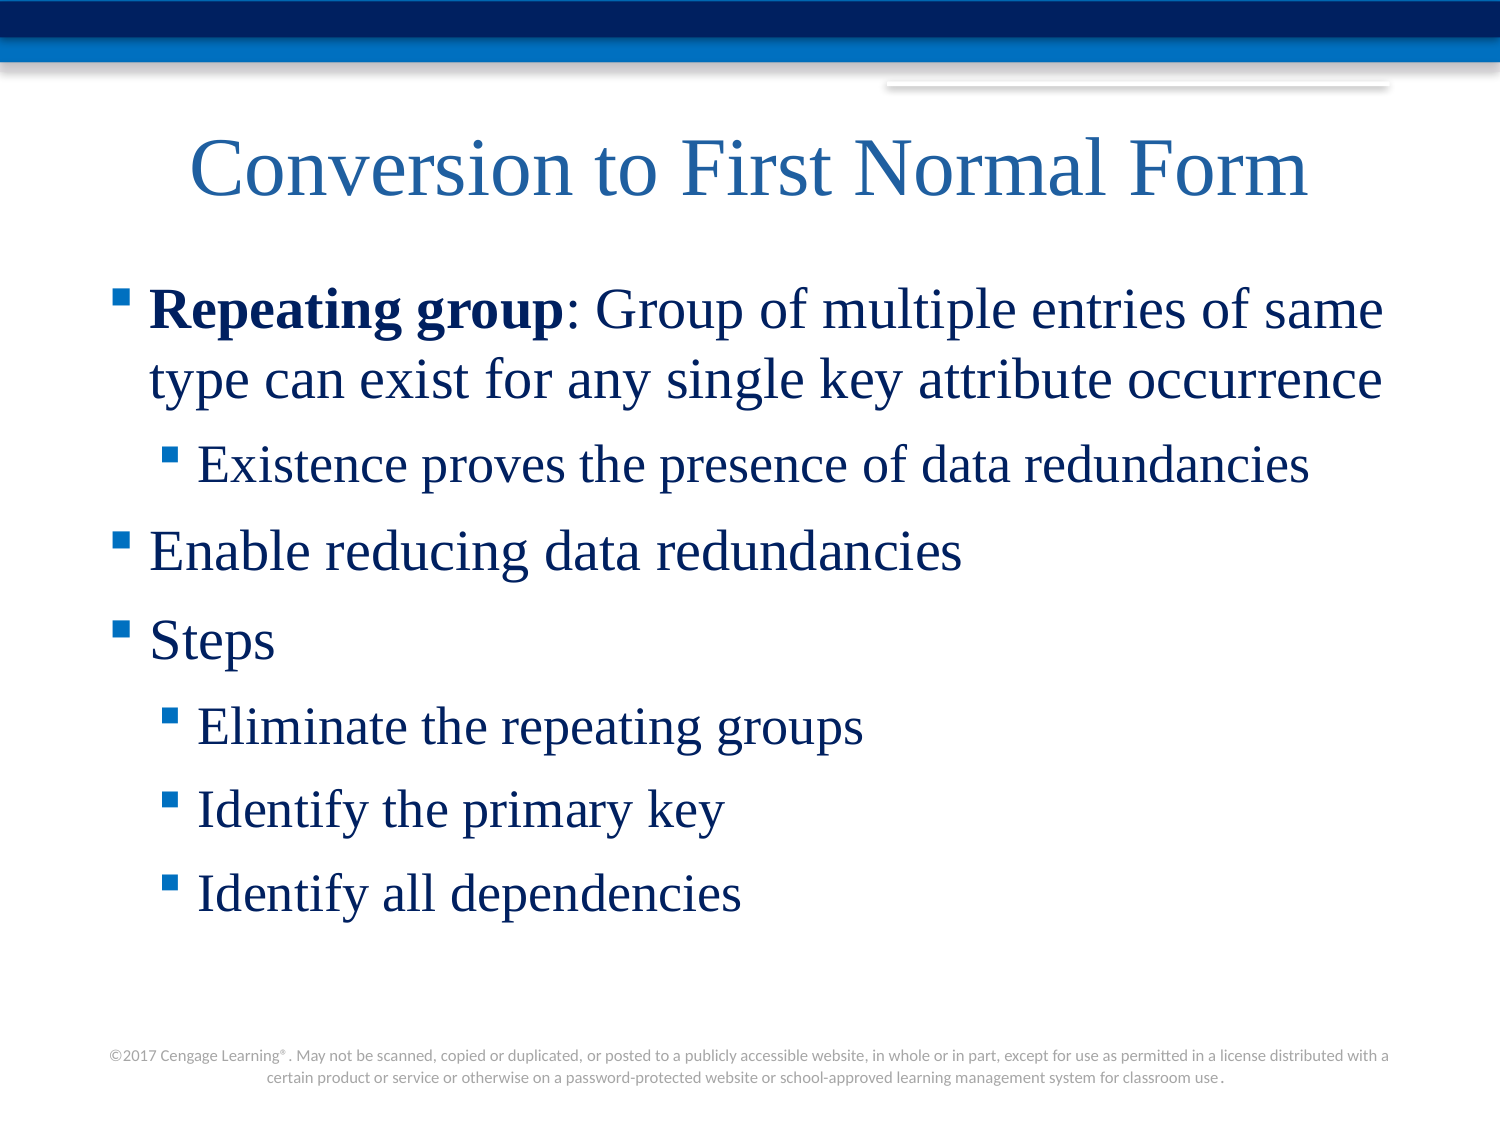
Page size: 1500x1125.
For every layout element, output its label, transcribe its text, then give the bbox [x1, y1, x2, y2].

list Repeating group: Group of multiple entries of same type can exist for any single key attribute occurrence Existence proves the presence of data redundancies Enable reducing data redundancies Steps Eliminate the repeating groups Identify the primary key Identify all dependencies [75, 262, 1425, 1066]
title Conversion to First Normal Form [75, 75, 1425, 250]
